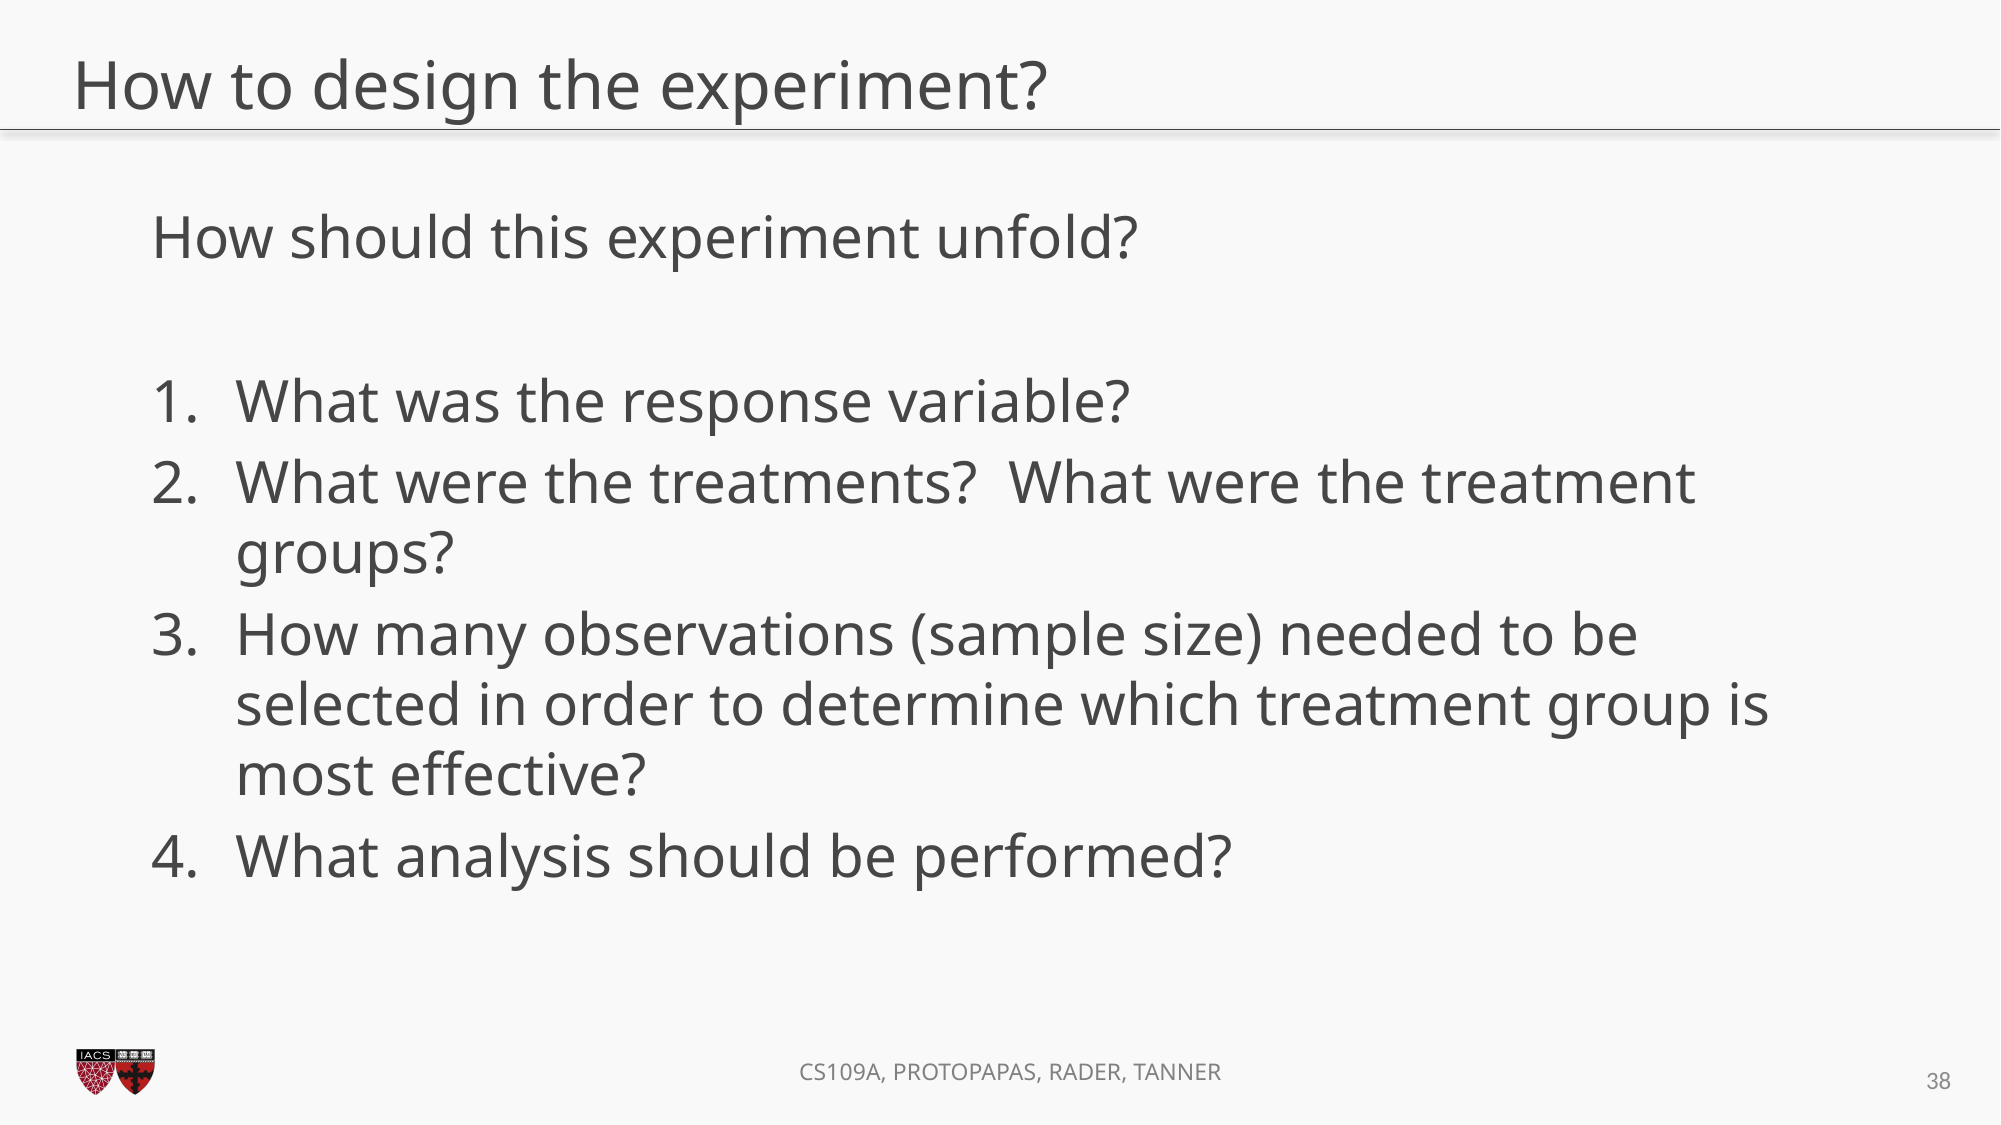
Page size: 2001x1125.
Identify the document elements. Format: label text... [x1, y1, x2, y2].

picture [75, 1049, 155, 1095]
title How to design the experiment? [57, 35, 1943, 162]
slide_number 38 [1500, 1050, 1967, 1110]
list How should this experiment unfold? What was the response variable? What were the treatments? What were the treatment groups? How many observations (sample size) needed to be selected in order to determine which treatment group is most effective? What analysis should be performed? [136, 193, 1831, 540]
